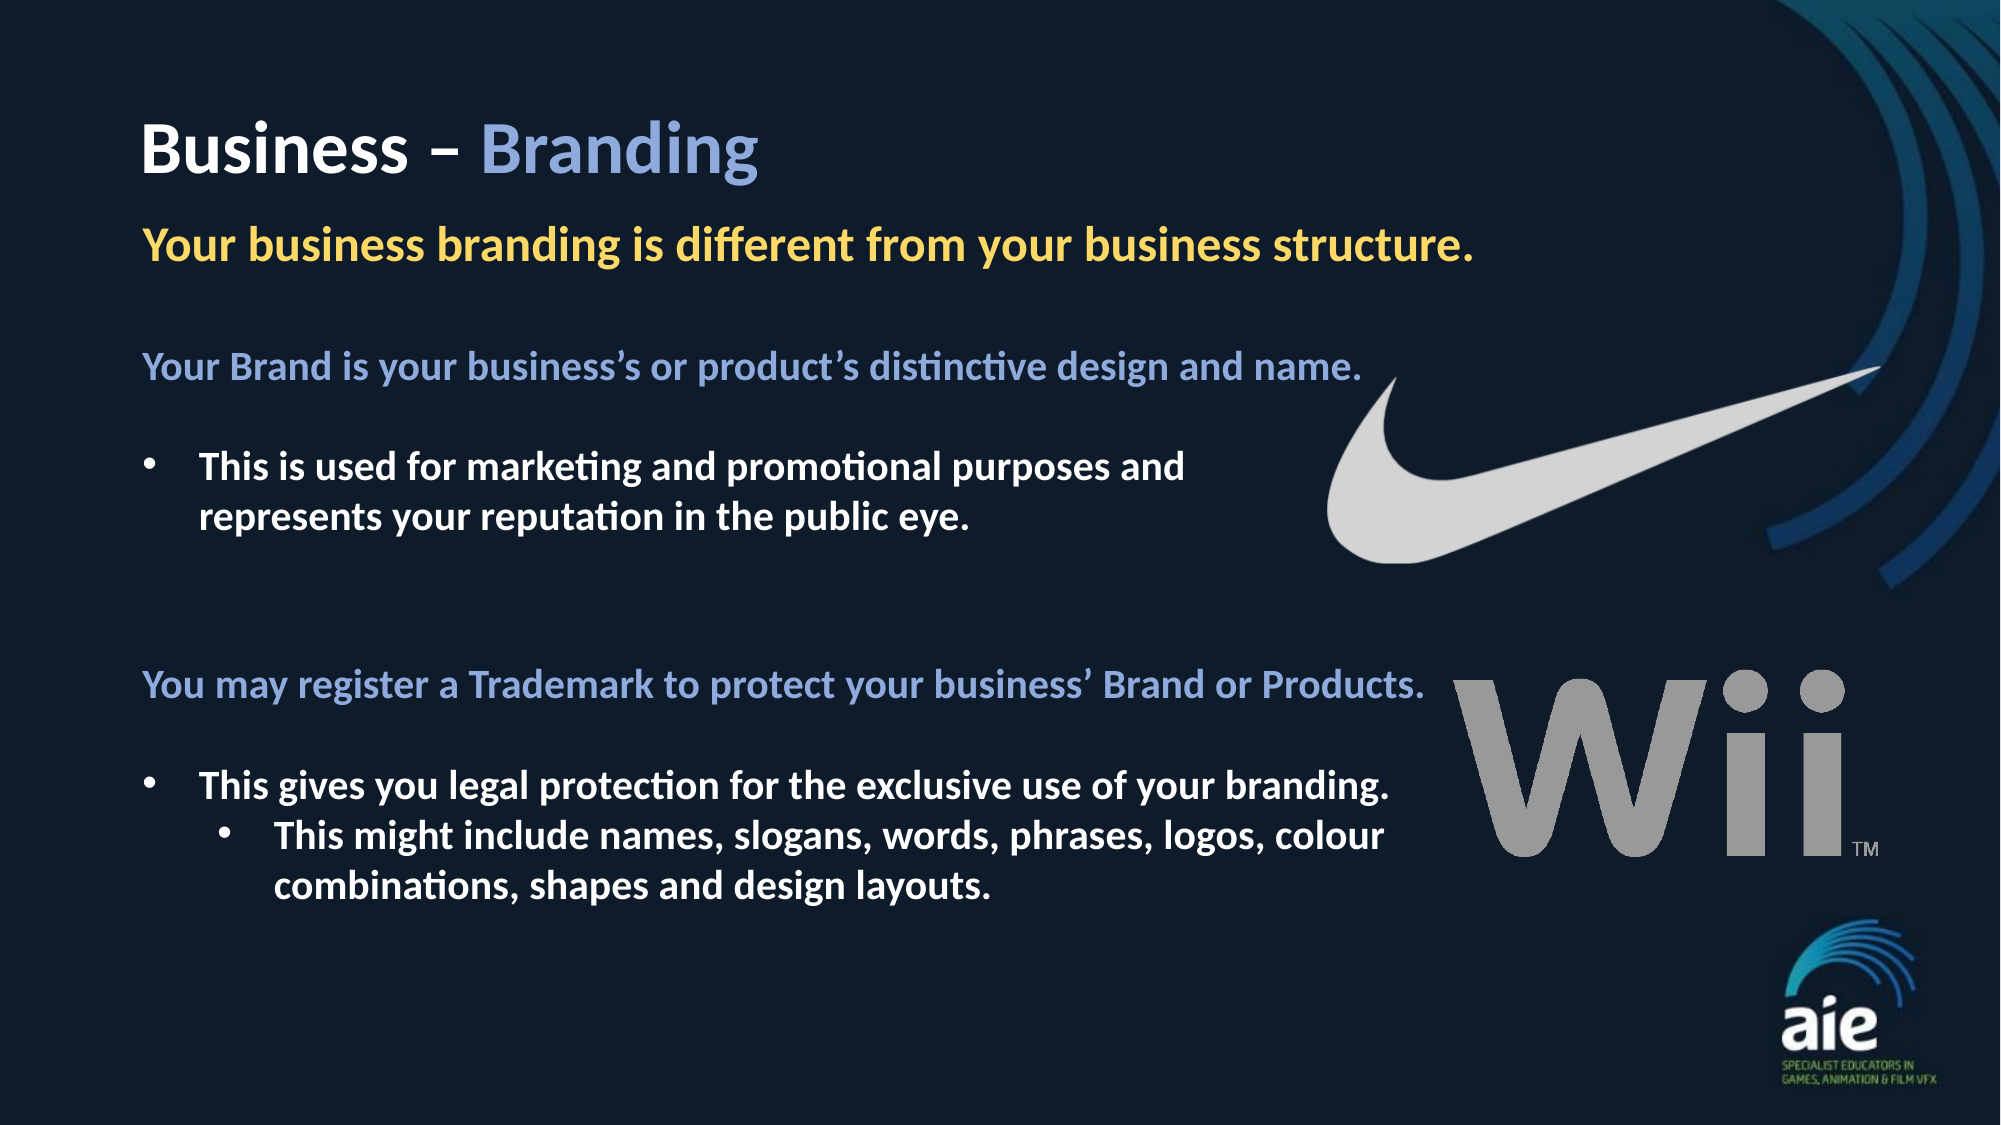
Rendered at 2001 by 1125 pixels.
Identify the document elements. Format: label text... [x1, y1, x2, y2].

text_box Your business branding is different from your business structure. [127, 204, 1326, 280]
text_box Business – Branding [120, 49, 1752, 237]
picture [0, 0, 2001, 1125]
text_box You may register a Trademark to protect your business’ Brand or Products. This gives you legal protection for the exclusive use of your branding. This might include names, slogans, words, phrases, logos, colour combinations, shapes and design layouts. [127, 649, 1451, 965]
text_box Your Brand is your business’s or product’s distinctive design and name. This is used for marketing and promotional purposes and represents your reputation in the public eye. [127, 331, 1326, 597]
